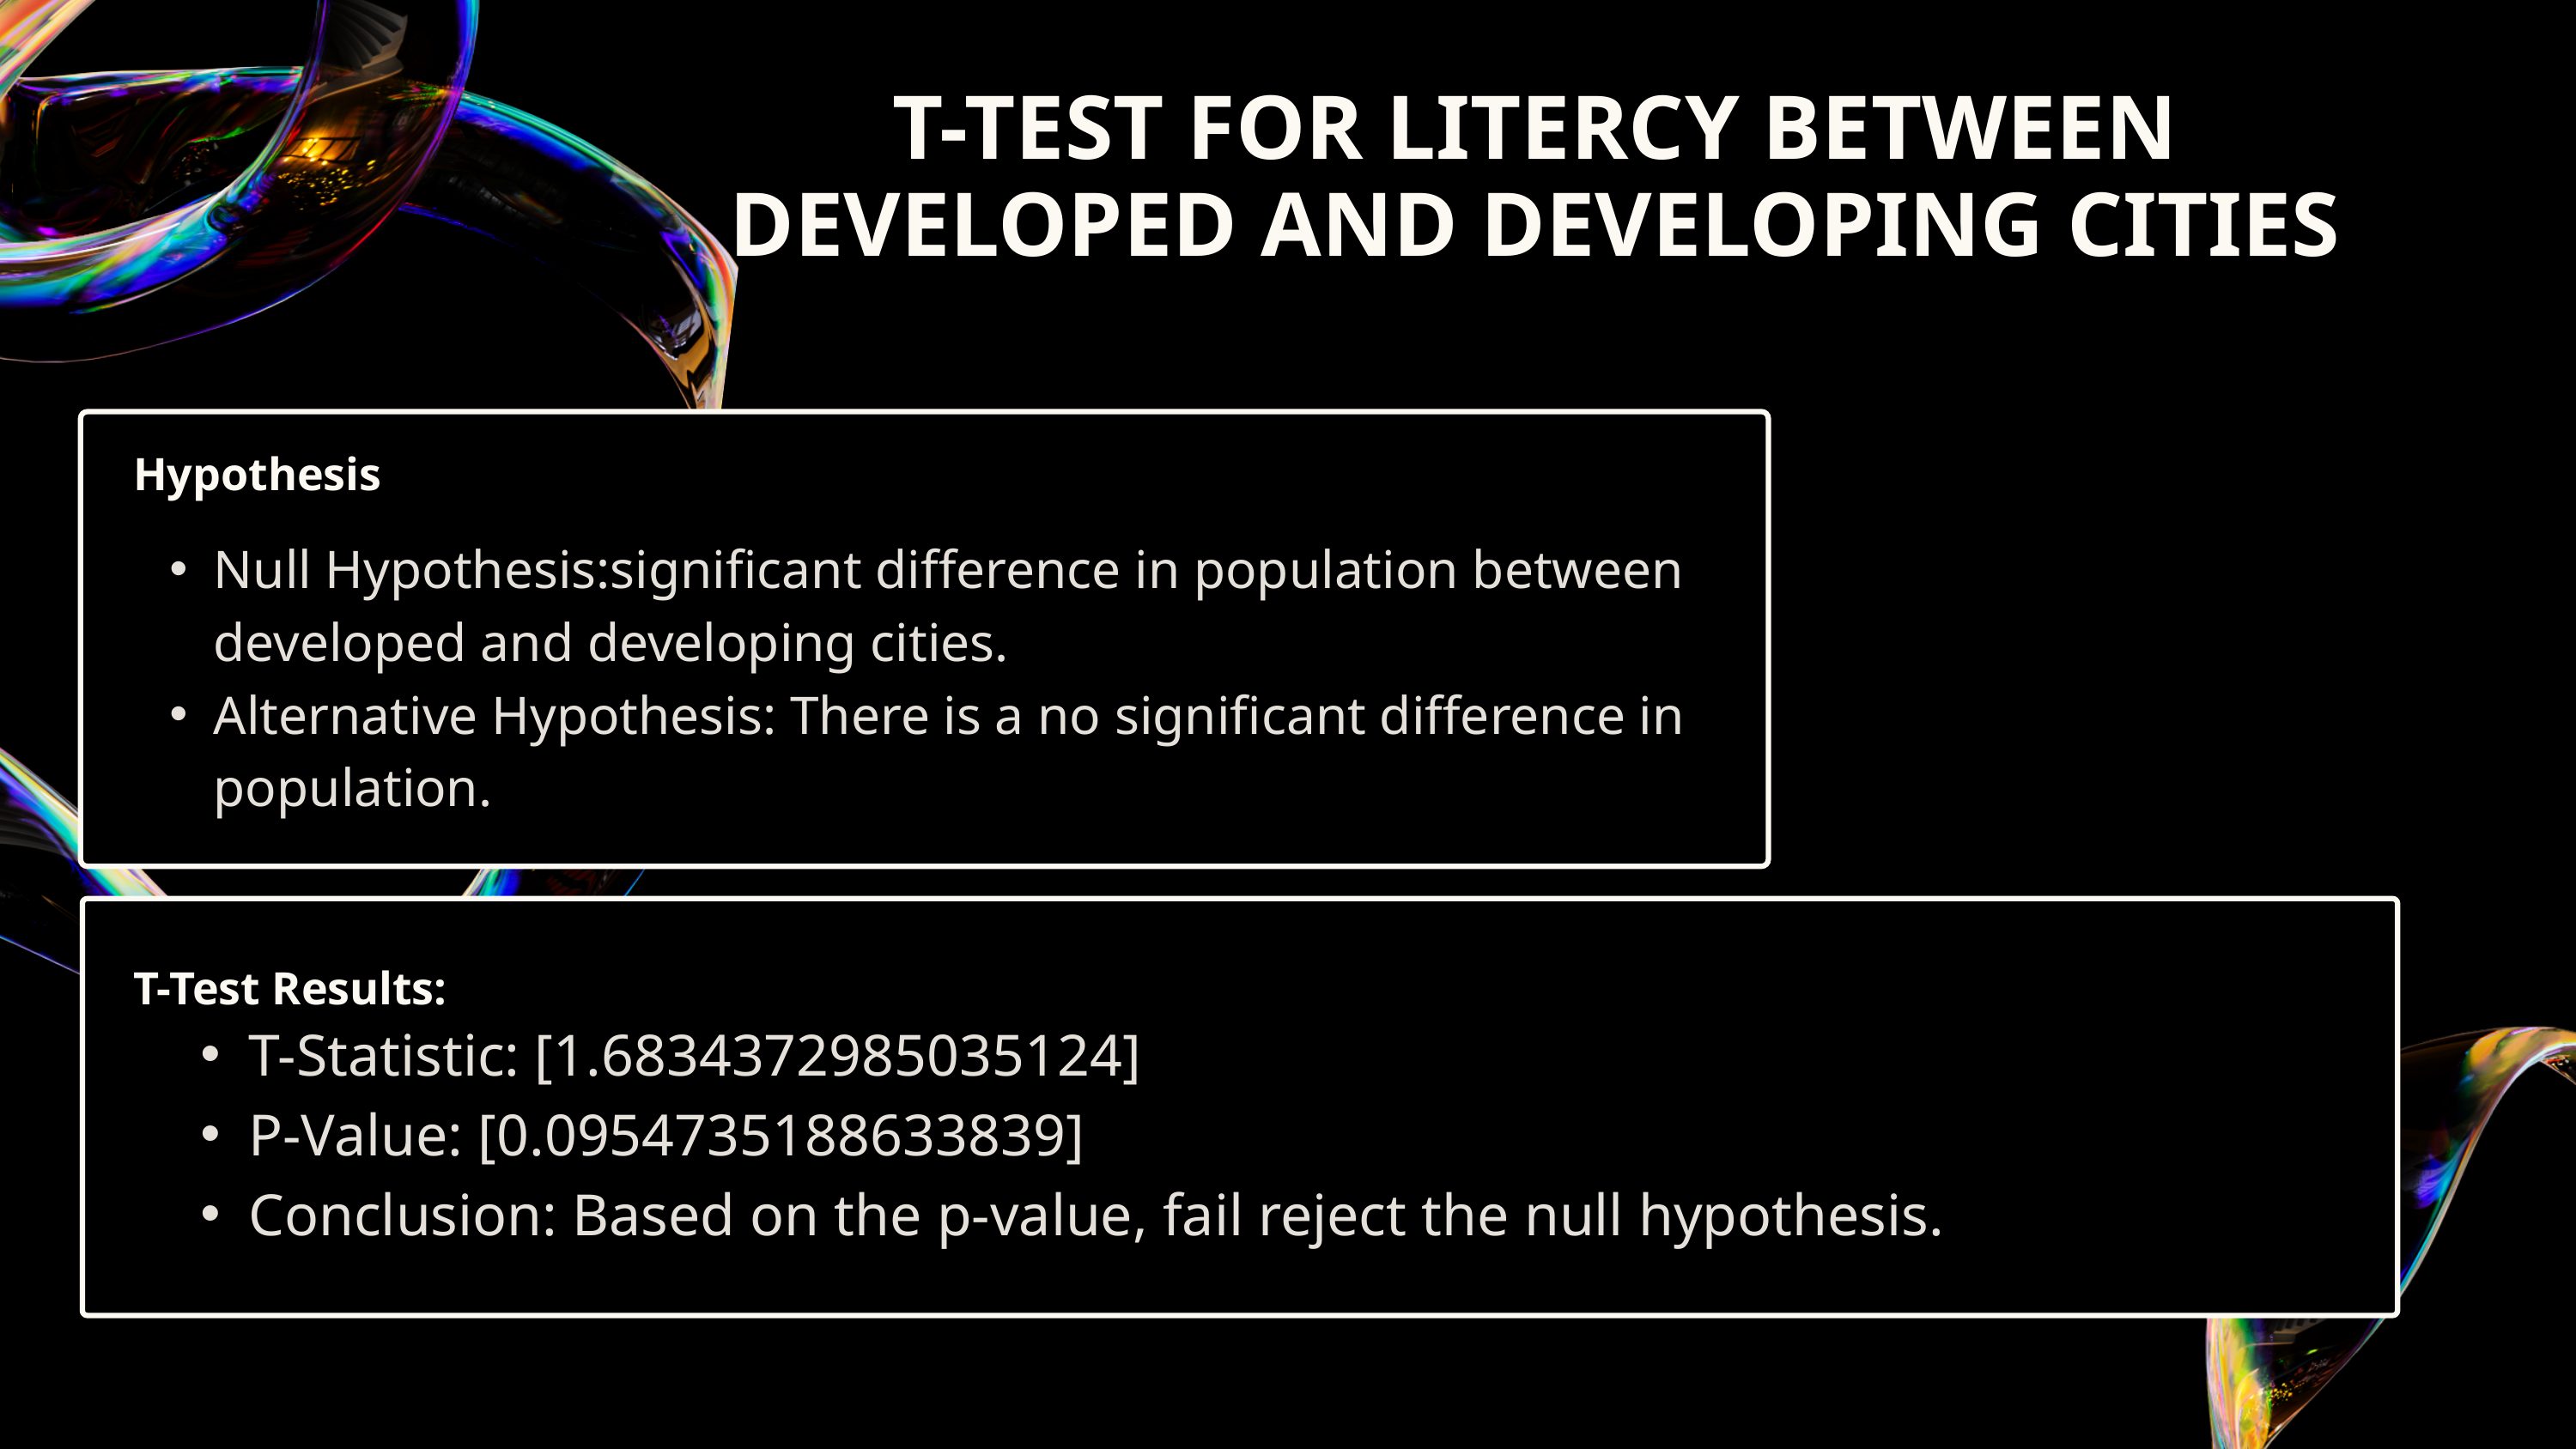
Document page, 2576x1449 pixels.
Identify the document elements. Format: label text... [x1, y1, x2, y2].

text_box [0, 0, 771, 983]
text_box T-Statistic: [1.6834372985035124] P-Value: [0.0954735188633839] Conclusion: Based on the p-value, fail reject the null hypothesis. [151, 1007, 2425, 1353]
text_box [82, 898, 2398, 1316]
text_box Null Hypothesis:significant difference in population between developed and developing cities. Alternative Hypothesis: There is a no significant difference in population. [125, 526, 1796, 898]
text_box [2165, 1016, 2576, 1449]
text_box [80, 411, 1769, 867]
text_box T-TEST FOR LITERCY BETWEEN DEVELOPED AND DEVELOPING CITIES [672, 80, 2398, 274]
